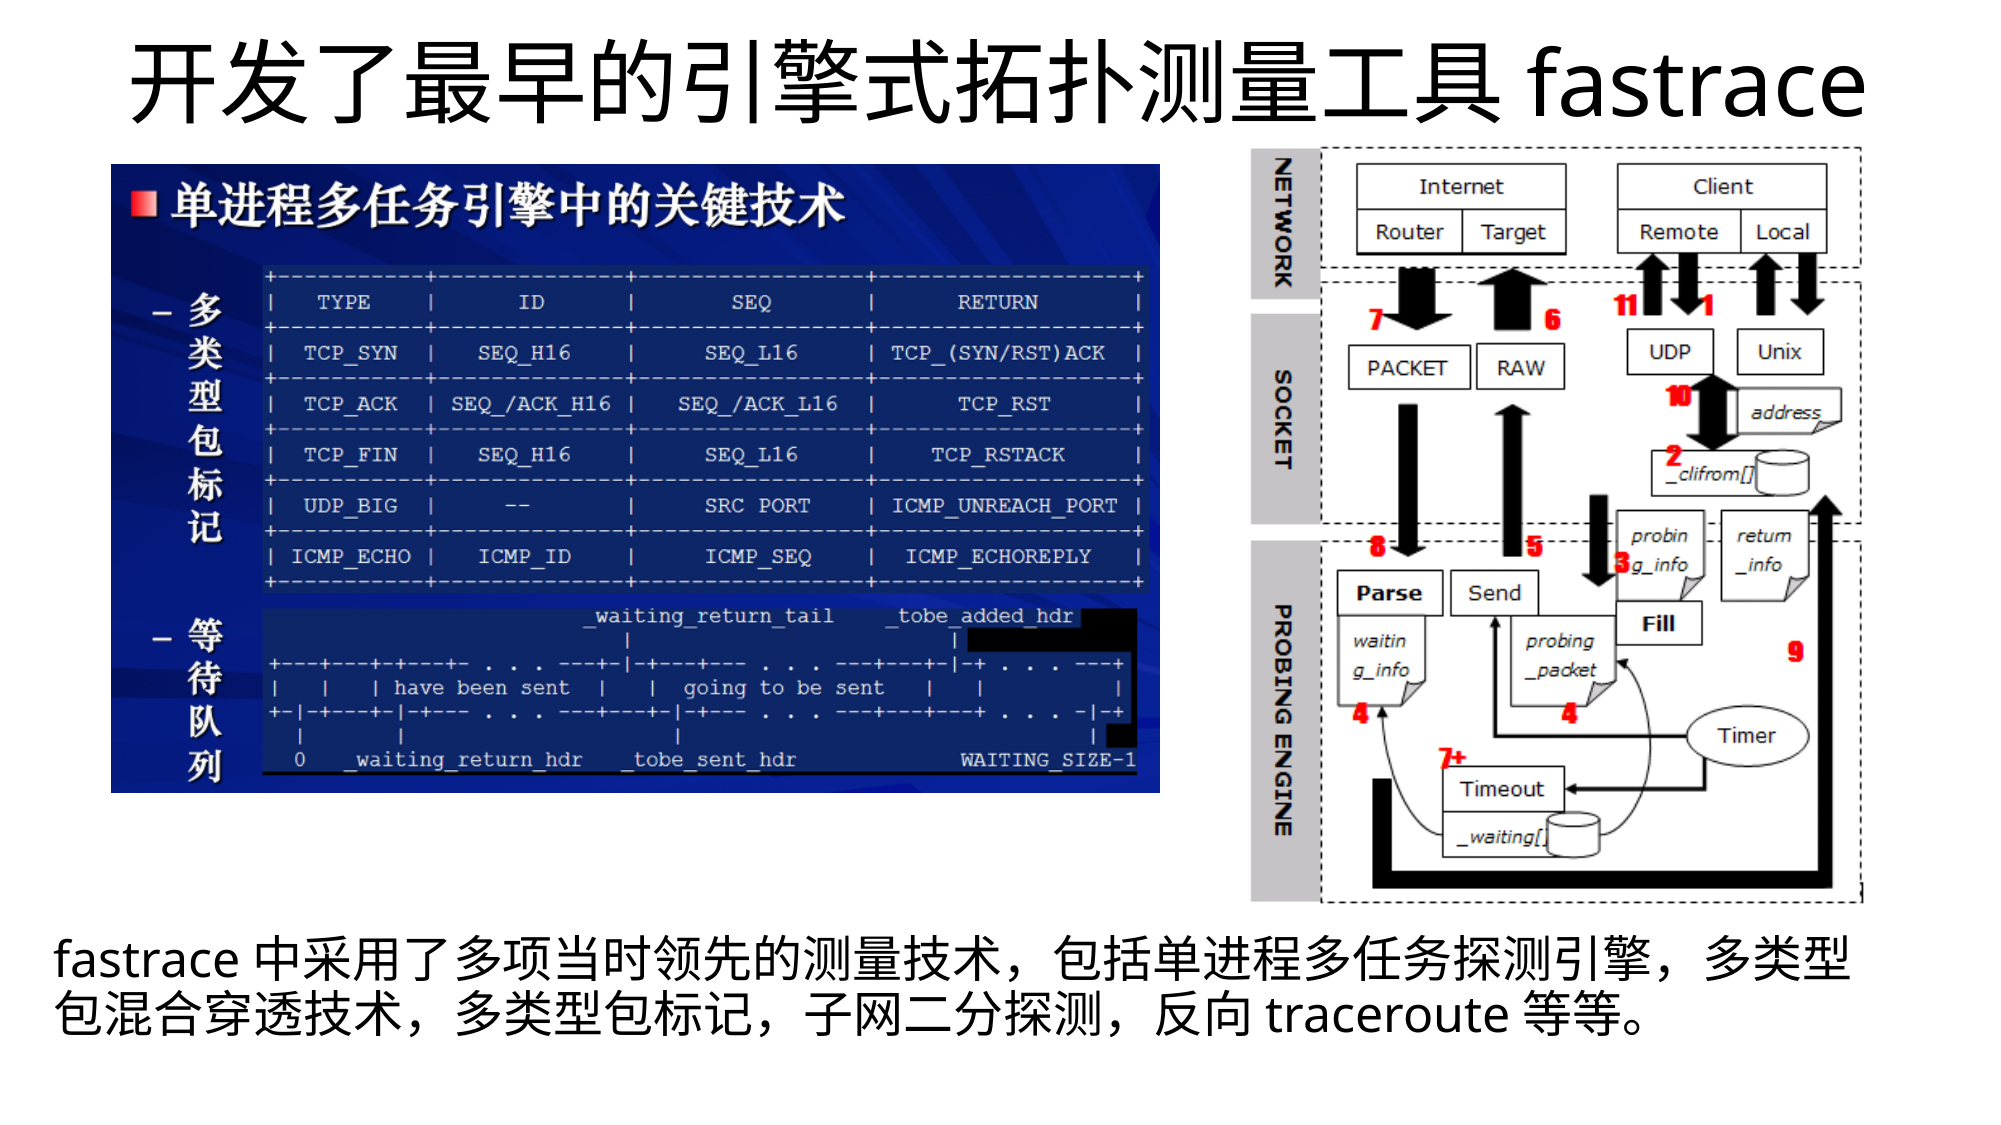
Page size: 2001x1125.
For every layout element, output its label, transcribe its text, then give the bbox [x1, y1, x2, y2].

list fastrace中采用了多项当时领先的测量技术，包括单进程多任务探测引擎，多类型包混合穿透技术，多类型包标记，子网二分探测，反向traceroute等等。 [38, 927, 1870, 1125]
picture [111, 164, 1160, 793]
picture [1248, 144, 1870, 910]
text_box 开发了最早的引擎式拓扑测量工具fastrace [38, 29, 1959, 241]
